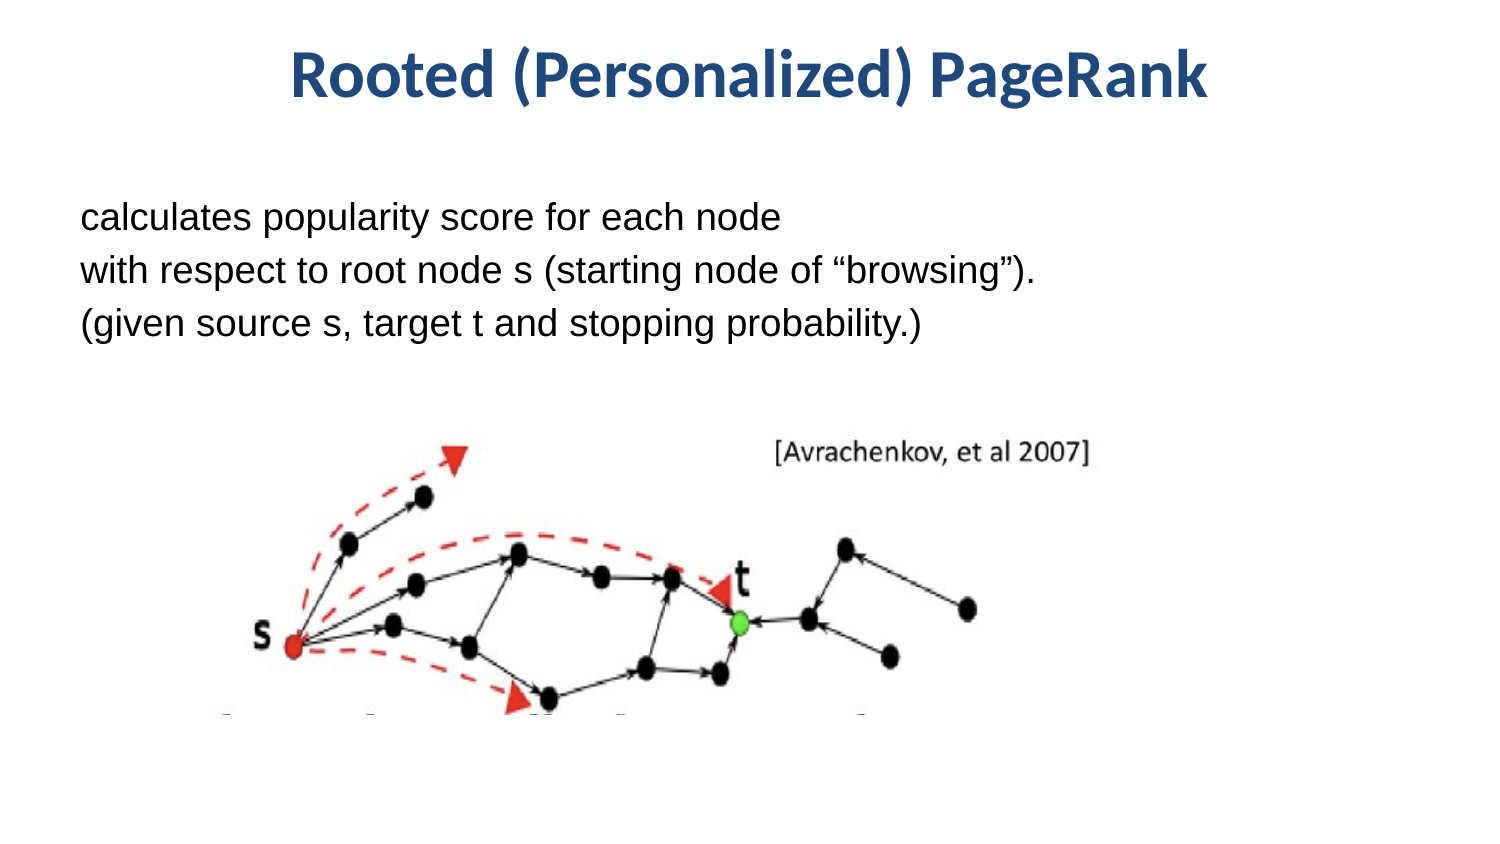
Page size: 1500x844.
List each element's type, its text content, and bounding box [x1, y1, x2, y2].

title Rooted (Personalized) PageRank [75, 0, 1425, 141]
list calculates popularity score for each node with respect to root node s (starting node of “browsing”). (given source s, target t and stopping probability.) [69, 179, 1419, 348]
picture [129, 417, 1145, 716]
